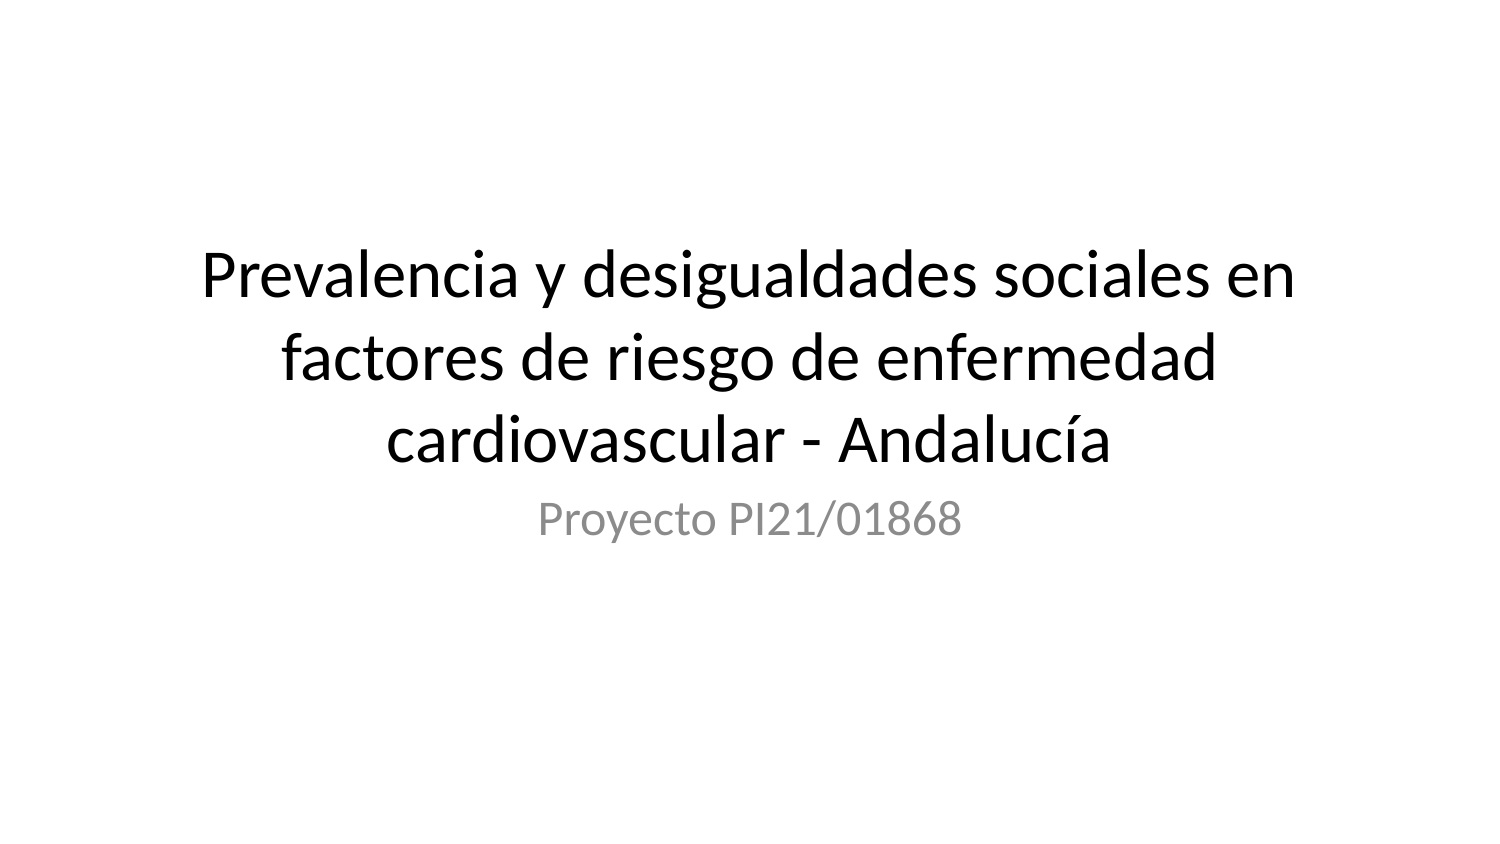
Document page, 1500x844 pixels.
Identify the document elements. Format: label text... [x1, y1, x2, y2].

subtitle Proyecto PI21/01868 [225, 478, 1275, 694]
title Prevalencia y desigualdades sociales en factores de riesgo de enfermedad cardiovascular - Andalucía [112, 262, 1388, 443]
